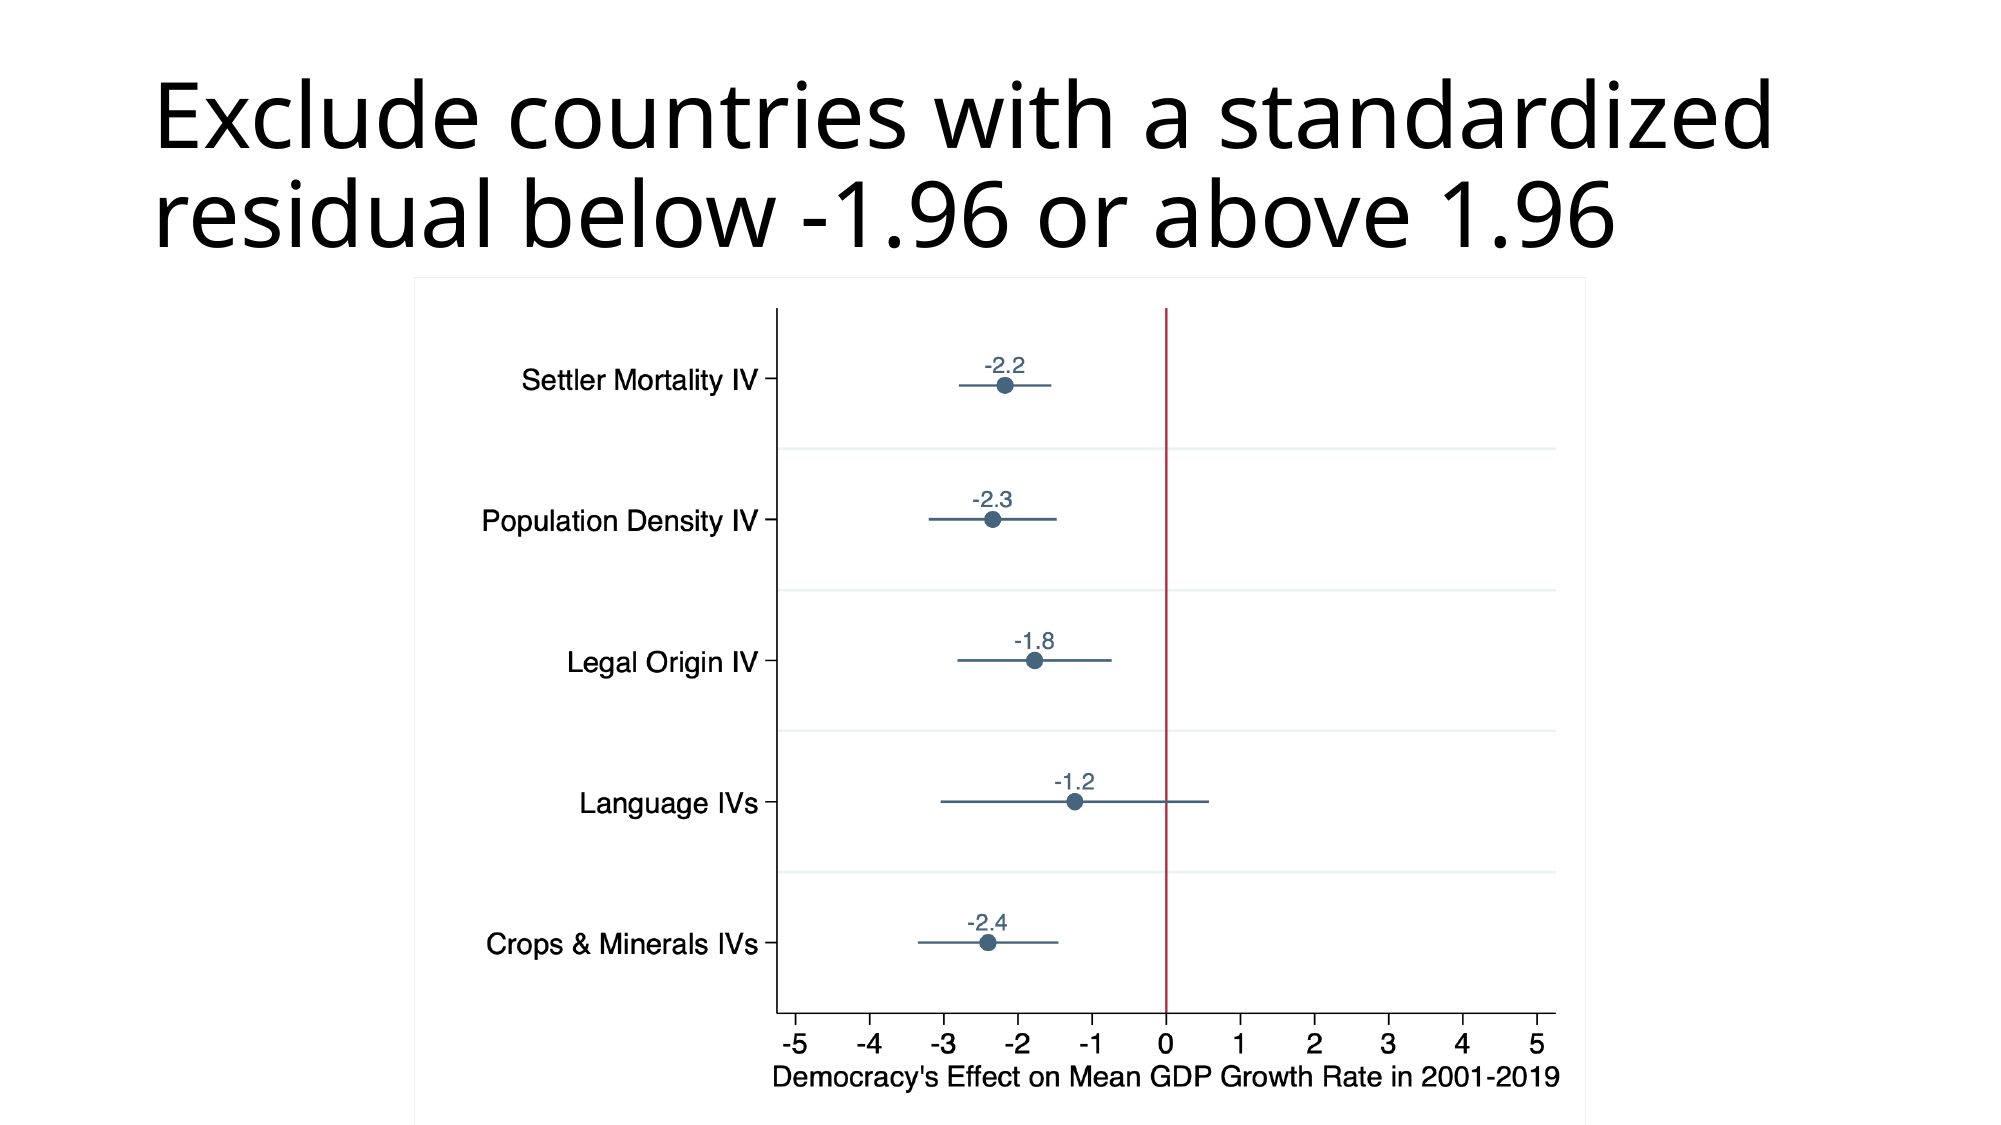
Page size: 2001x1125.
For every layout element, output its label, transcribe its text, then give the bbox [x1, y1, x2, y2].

picture [414, 277, 1586, 1125]
title Exclude countries with a standardized residual below -1.96 or above 1.96 [137, 59, 1863, 278]
